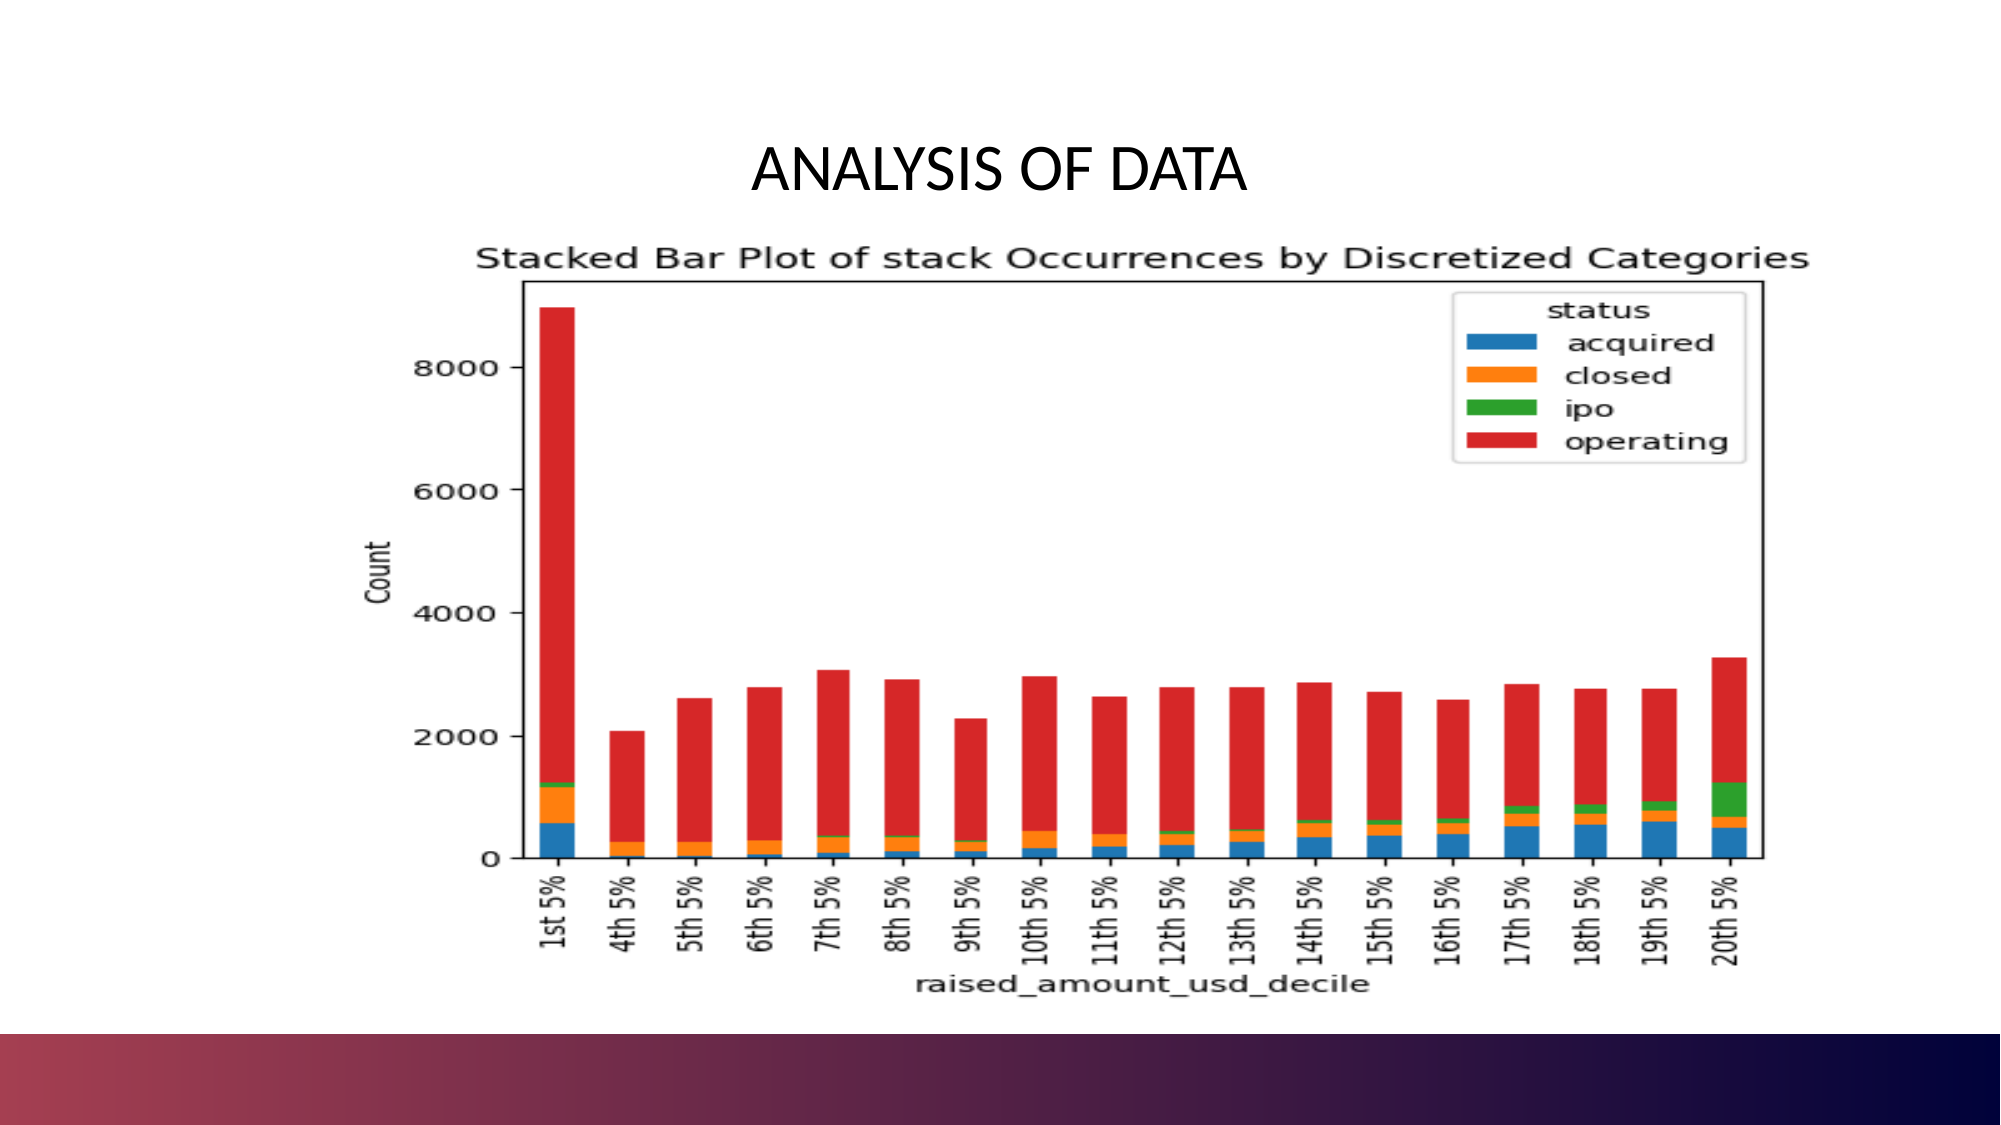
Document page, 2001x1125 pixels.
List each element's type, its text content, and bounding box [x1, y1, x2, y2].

picture [337, 230, 1835, 1012]
title ANALYSIS OF DATA [137, 60, 1863, 278]
